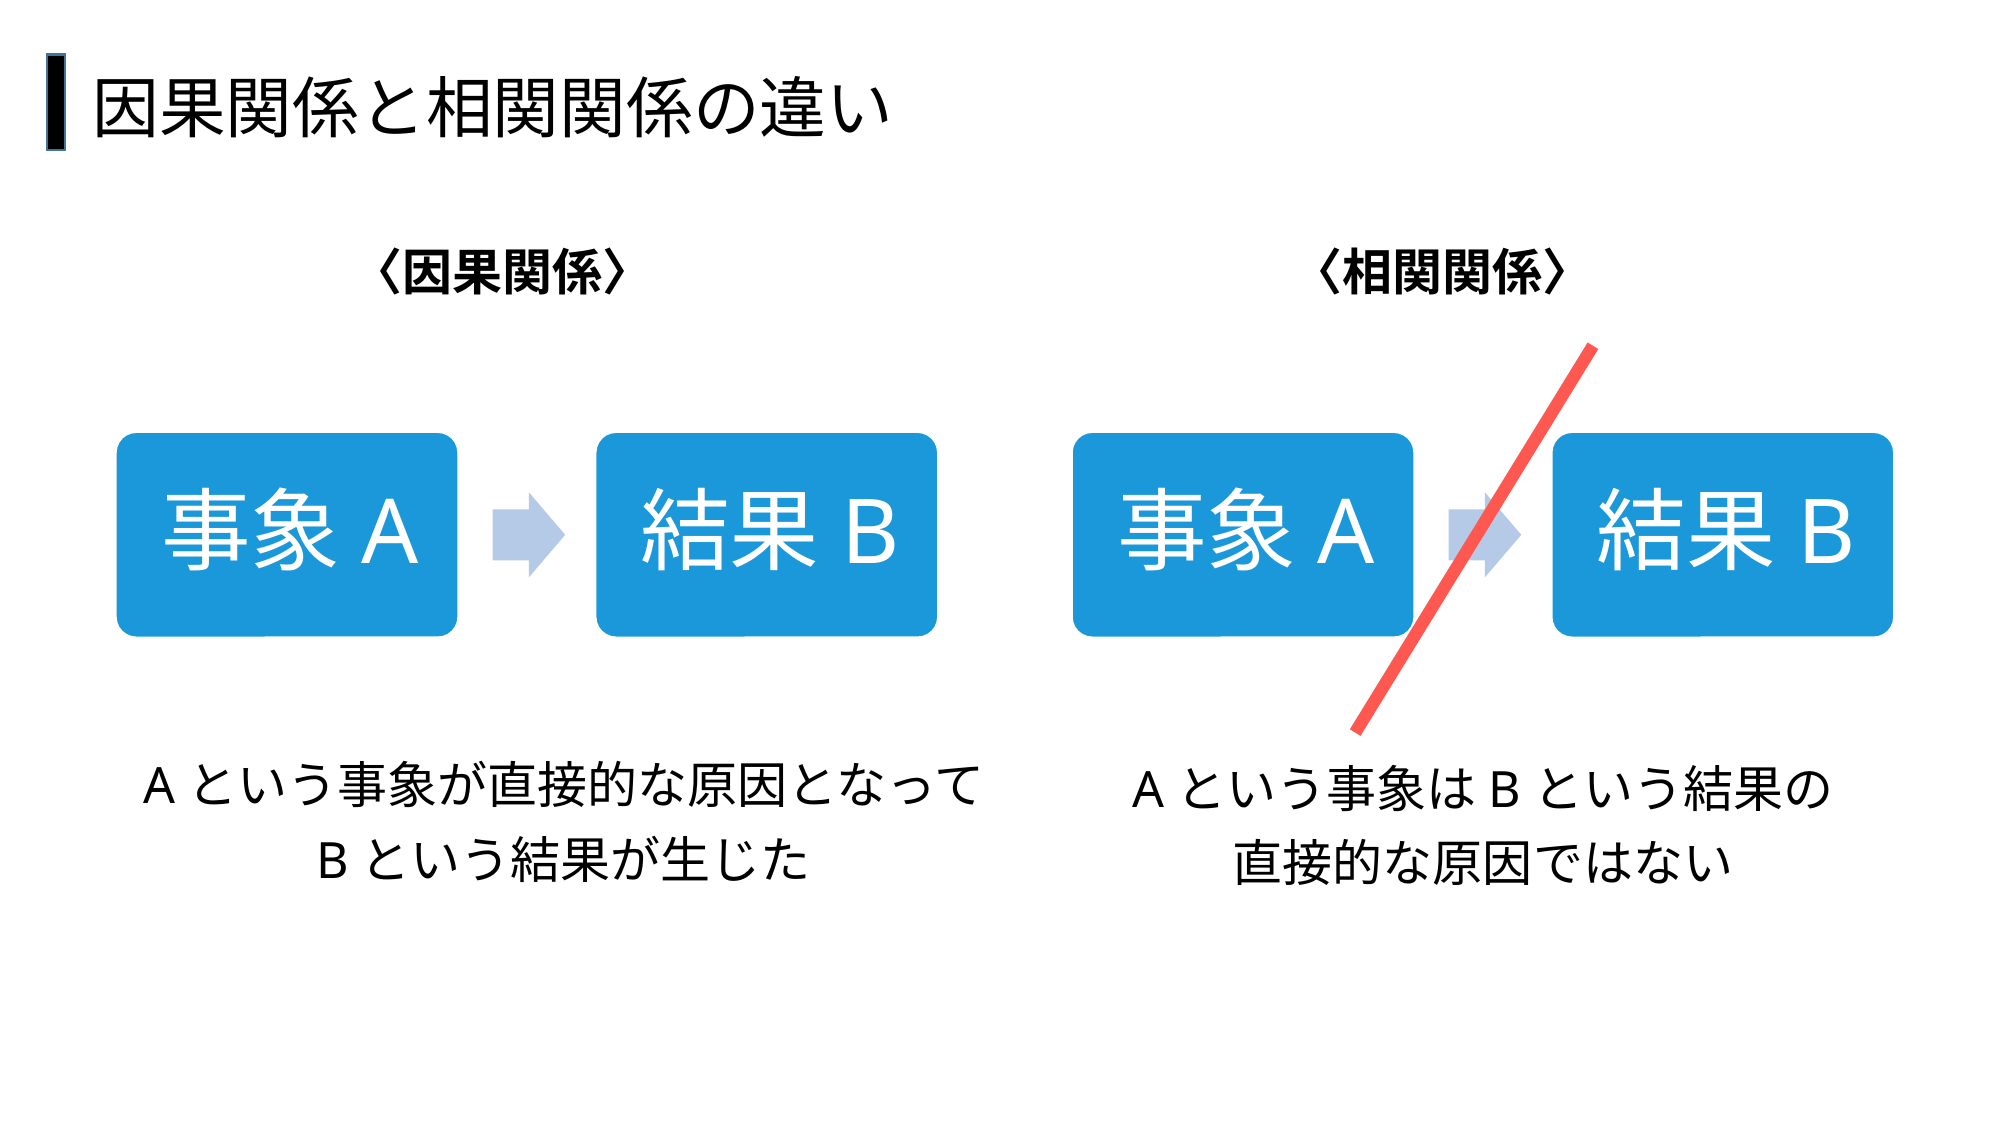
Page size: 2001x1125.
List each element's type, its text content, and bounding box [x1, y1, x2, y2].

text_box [1355, 345, 1593, 733]
text_box 〈相関関係〉 [1278, 232, 1730, 288]
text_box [115, 288, 939, 782]
text_box 〈因果関係〉 [337, 232, 790, 288]
text_box [46, 53, 66, 151]
subtitle Aという事象が直接的な原因となって Bという結果が生じた [0, 753, 732, 1025]
text_box Aという事象はBという結果の 直接的な原因ではない [732, 756, 2000, 1028]
text_box 因果関係と相関関係の違い [77, 58, 1043, 154]
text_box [1071, 288, 1895, 782]
